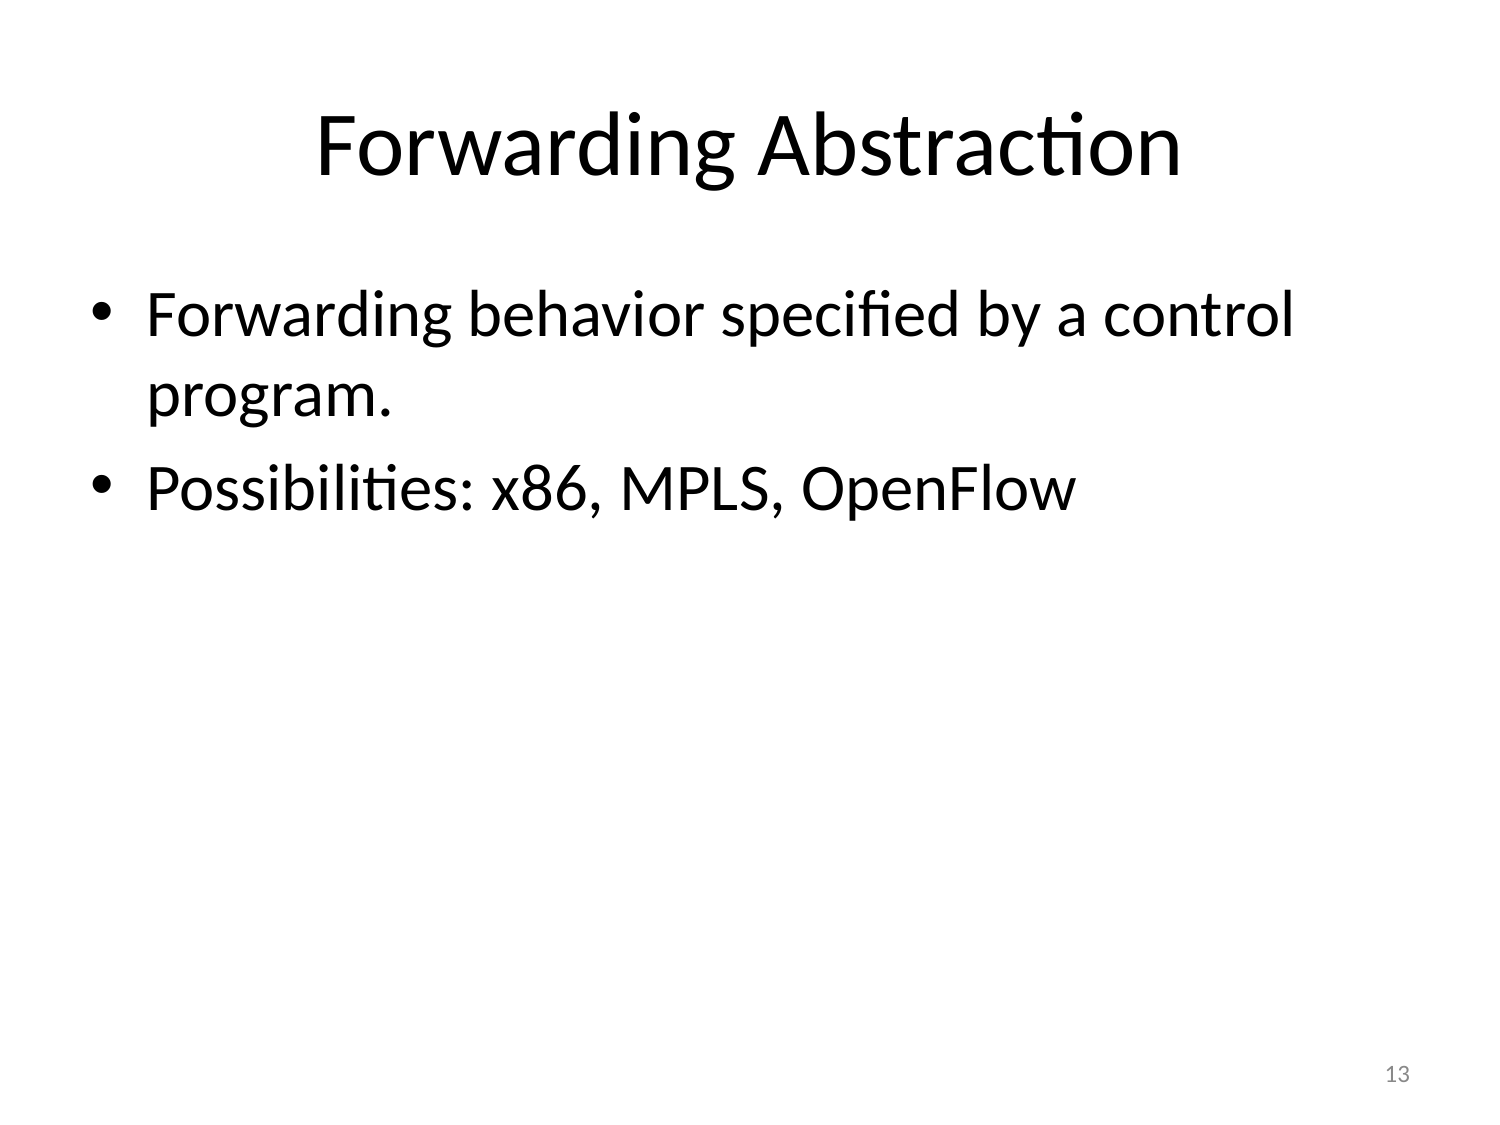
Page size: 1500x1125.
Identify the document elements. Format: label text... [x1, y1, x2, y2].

slide_number 13 [1074, 1042, 1425, 1103]
list Forwarding behavior specified by a control program. Possibilities: x86, MPLS, OpenFlow [74, 262, 1426, 1006]
title Forwarding Abstraction [74, 44, 1426, 233]
